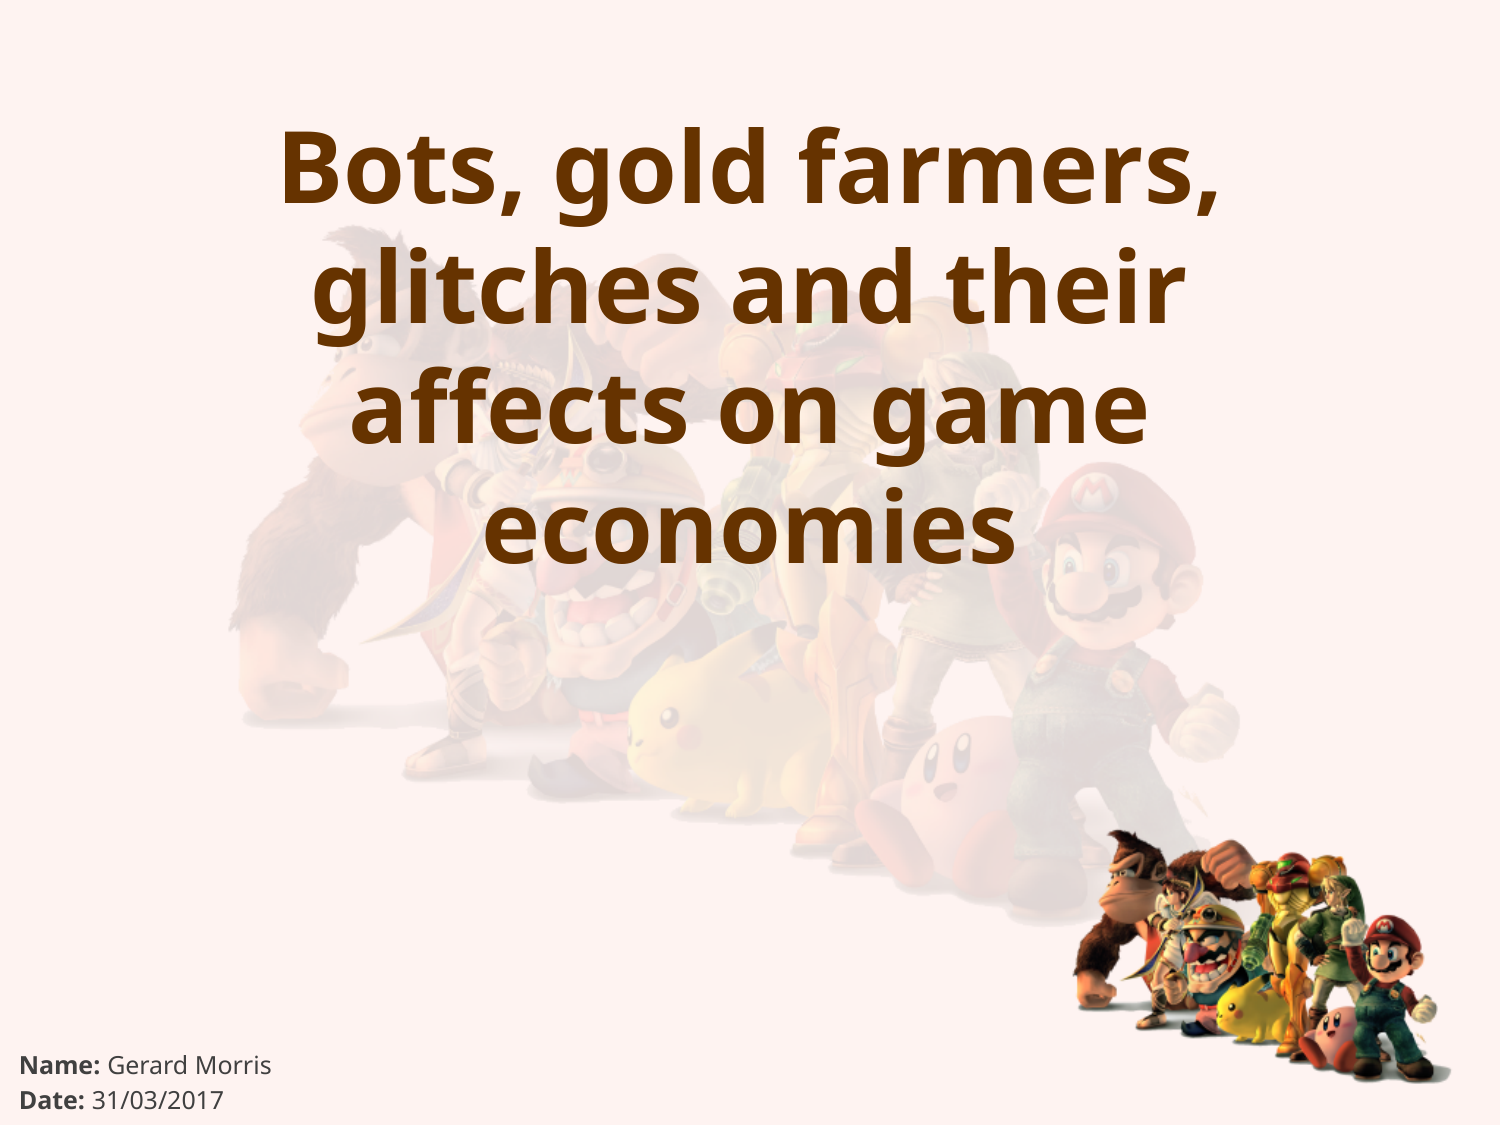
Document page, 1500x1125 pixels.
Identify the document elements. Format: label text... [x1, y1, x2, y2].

title Bots, gold farmers, glitches and their affects on game economies [112, 349, 1388, 591]
subtitle Name: Gerard Morris Date: 31/03/2017 [4, 1042, 914, 1125]
picture [0, 0, 1500, 1125]
